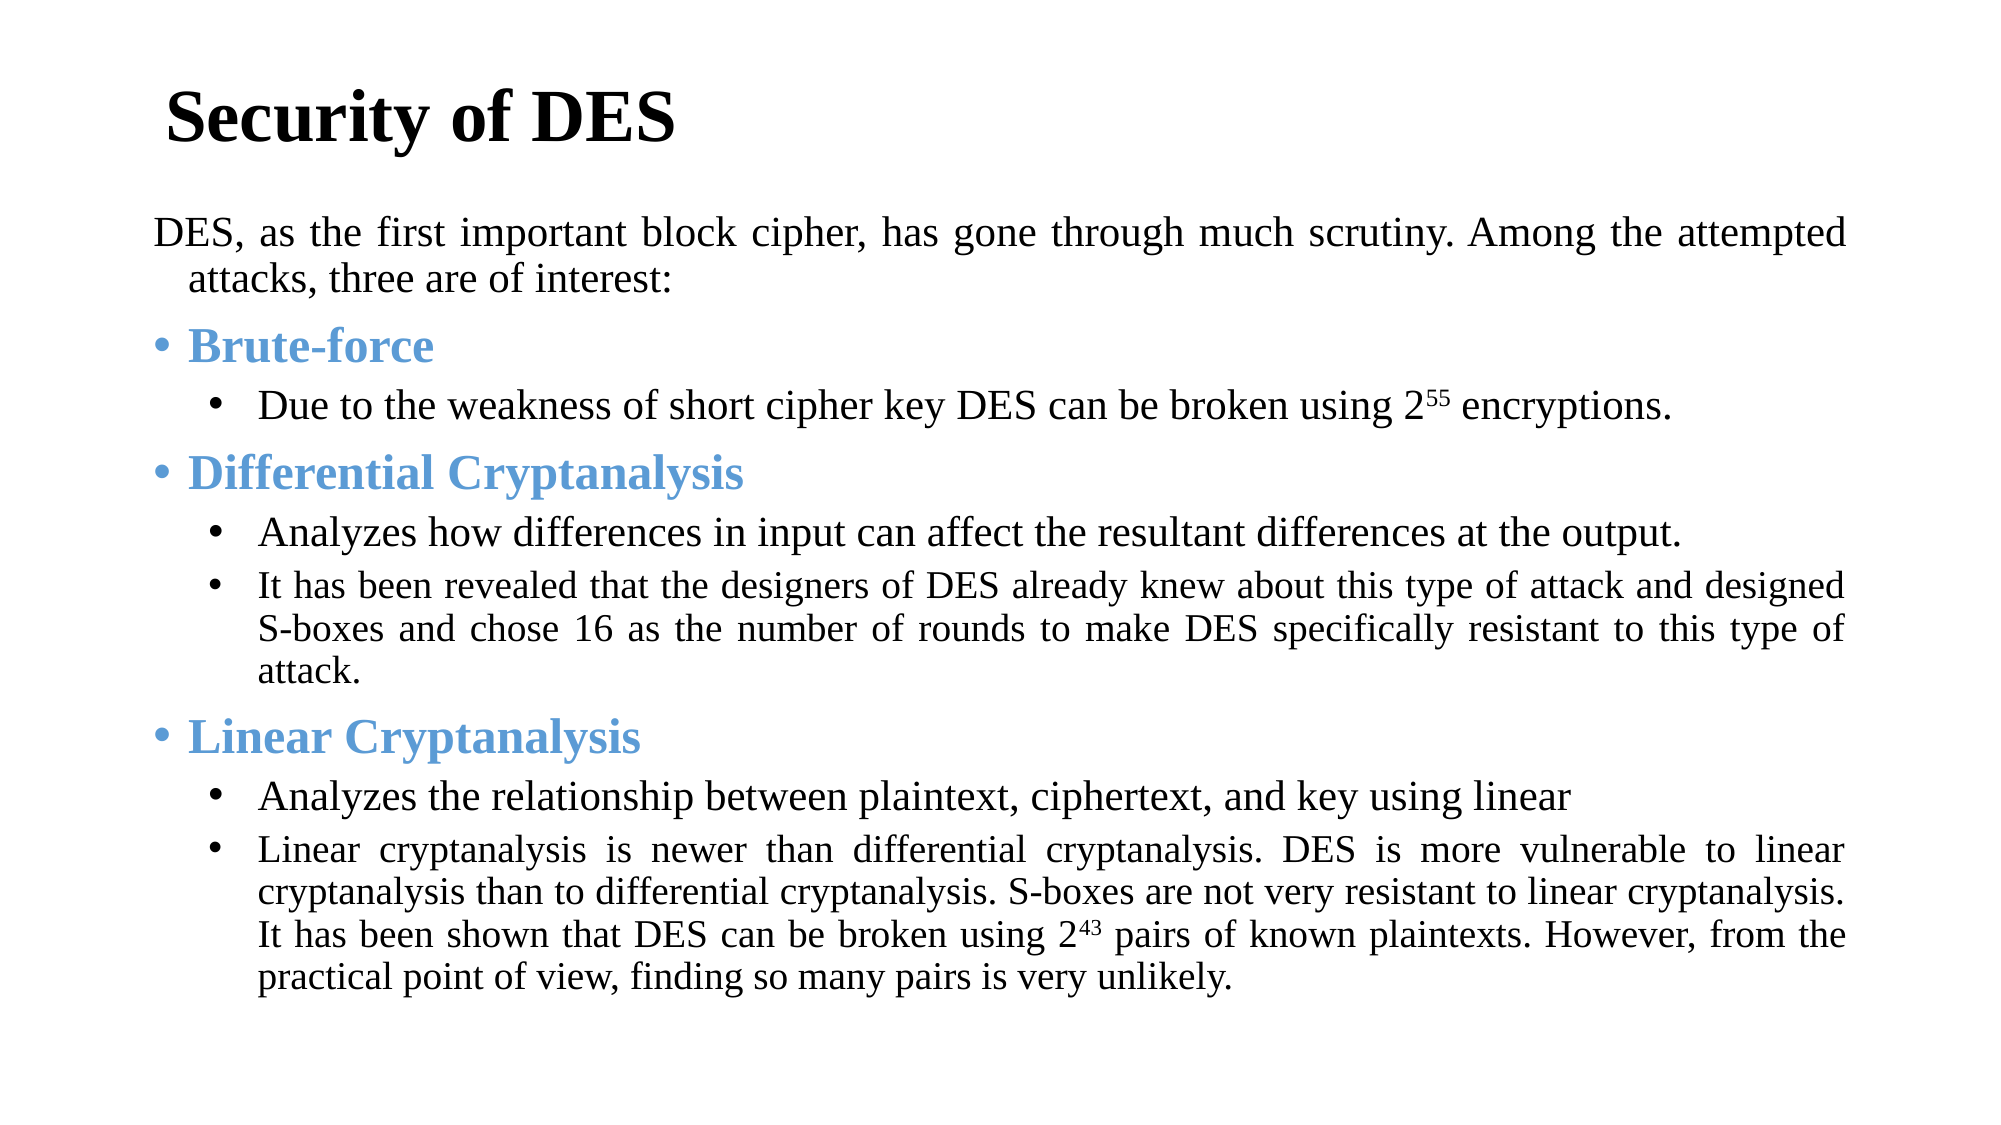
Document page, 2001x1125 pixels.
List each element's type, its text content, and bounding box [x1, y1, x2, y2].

list DES, as the first important block cipher, has gone through much scrutiny. Among the attempted attacks, three are of interest: Brute-force Due to the weakness of short cipher key DES can be broken using 255 encryptions. Differential Cryptanalysis Analyzes how differences in input can affect the resultant differences at the output. It has been revealed that the designers of DES already knew about this type of attack and designed S-boxes and chose 16 as the number of rounds to make DES specifically resistant to this type of attack. Linear Cryptanalysis Analyzes the relationship between plaintext, ciphertext, and key using linear Linear cryptanalysis is newer than differential cryptanalysis. DES is more vulnerable to linear cryptanalysis than to differential cryptanalysis. S-boxes are not very resistant to linear cryptanalysis. It has been shown that DES can be broken using 243 pairs of known plaintexts. However, from the practical point of view, finding so many pairs is very unlikely. [138, 201, 1863, 1014]
title Security of DES [150, 45, 1588, 190]
